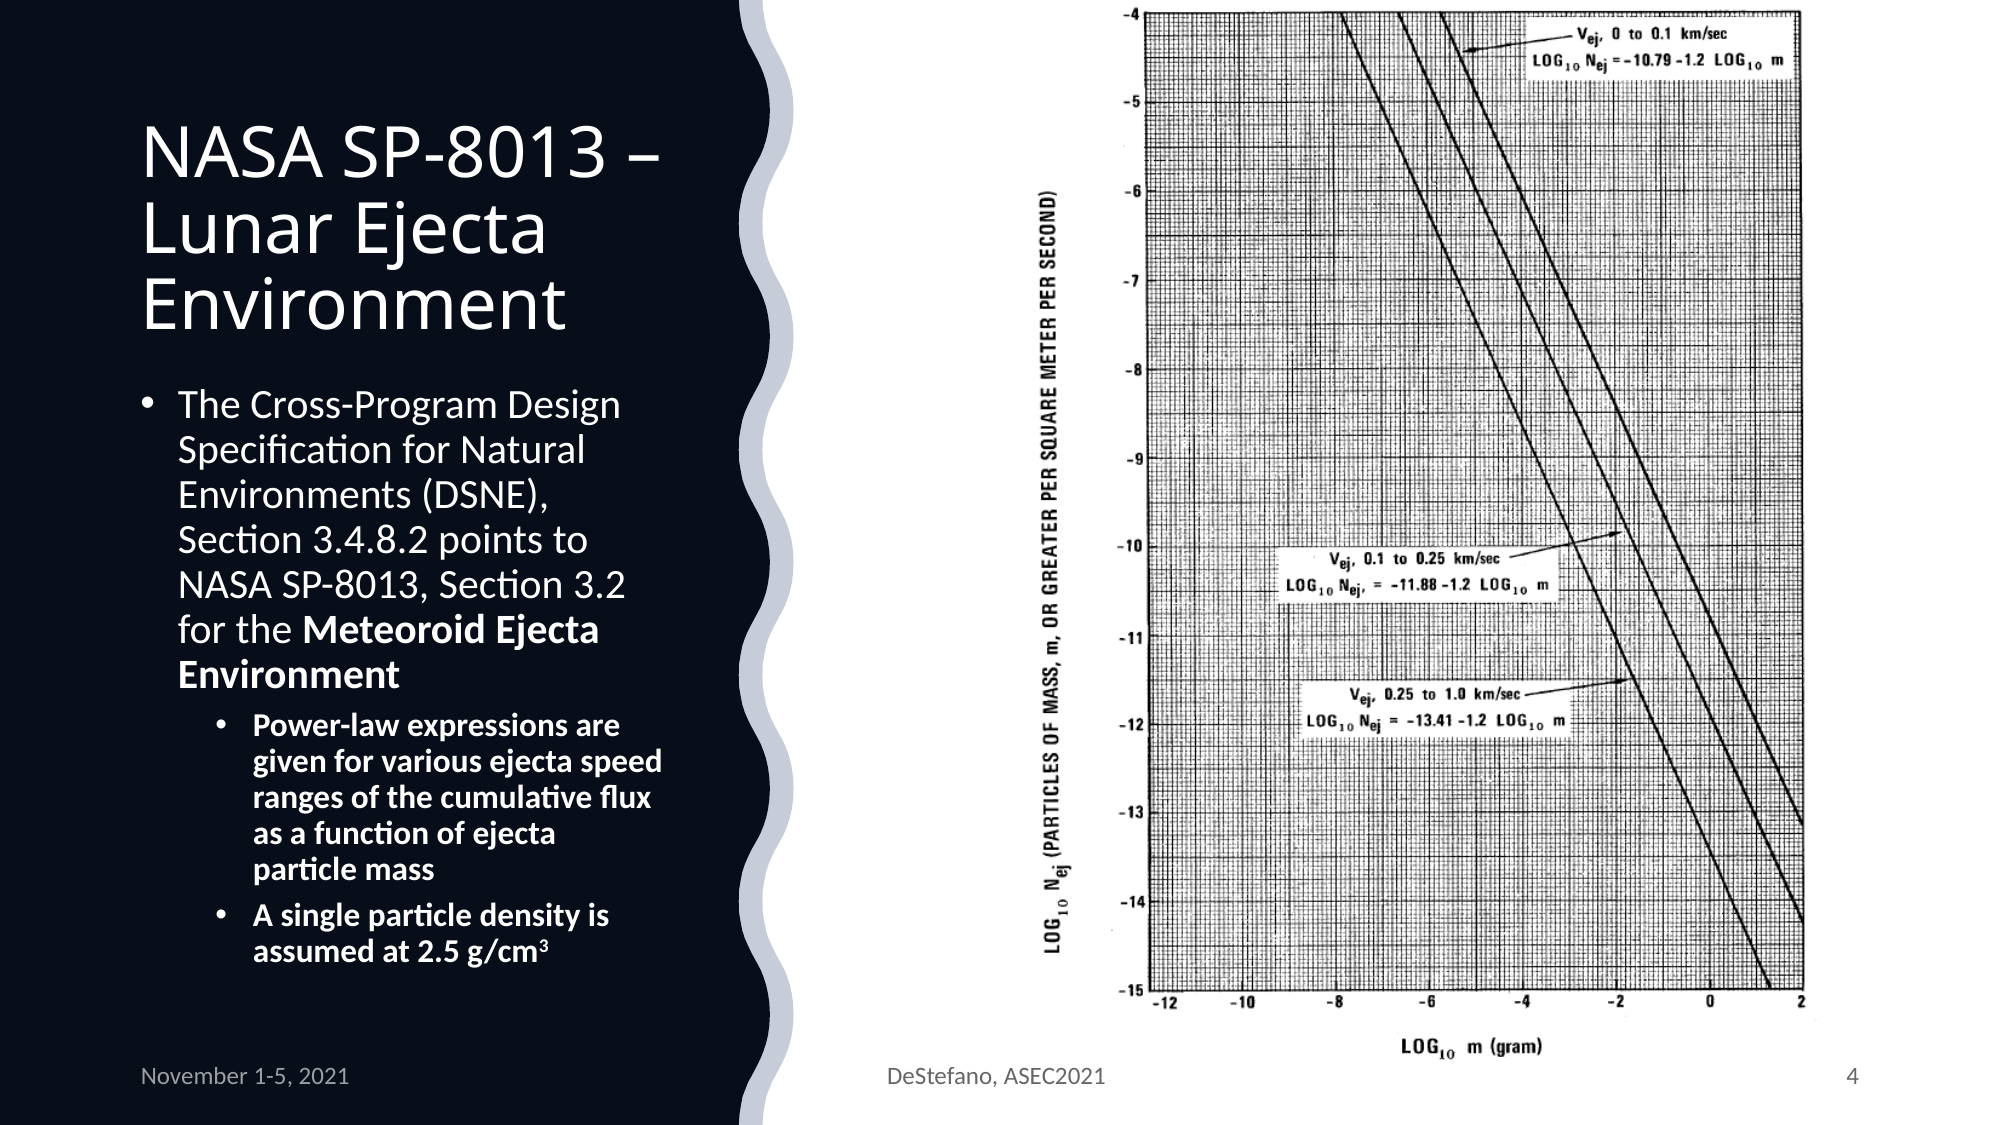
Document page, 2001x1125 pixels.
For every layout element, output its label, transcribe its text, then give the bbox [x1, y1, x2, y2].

list The Cross-Program Design Specification for Natural Environments (DSNE), Section 3.4.8.2 points to NASA SP-8013, Section 3.2 for the Meteoroid Ejecta Environment Power-law expressions are given for various ejecta speed ranges of the cumulative flux as a function of ejecta particle mass A single particle density is assumed at 2.5 g/cm3 [125, 375, 681, 1006]
slide_number 4 [1700, 1045, 1875, 1103]
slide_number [125, 1045, 557, 1103]
footer DeStefano, ASEC2021 [872, 1045, 1602, 1103]
text_box [764, 0, 2000, 1125]
title NASA SP-8013 – Lunar Ejecta Environment [125, 108, 681, 354]
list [1023, 0, 1819, 1063]
text_box [0, 0, 795, 1125]
